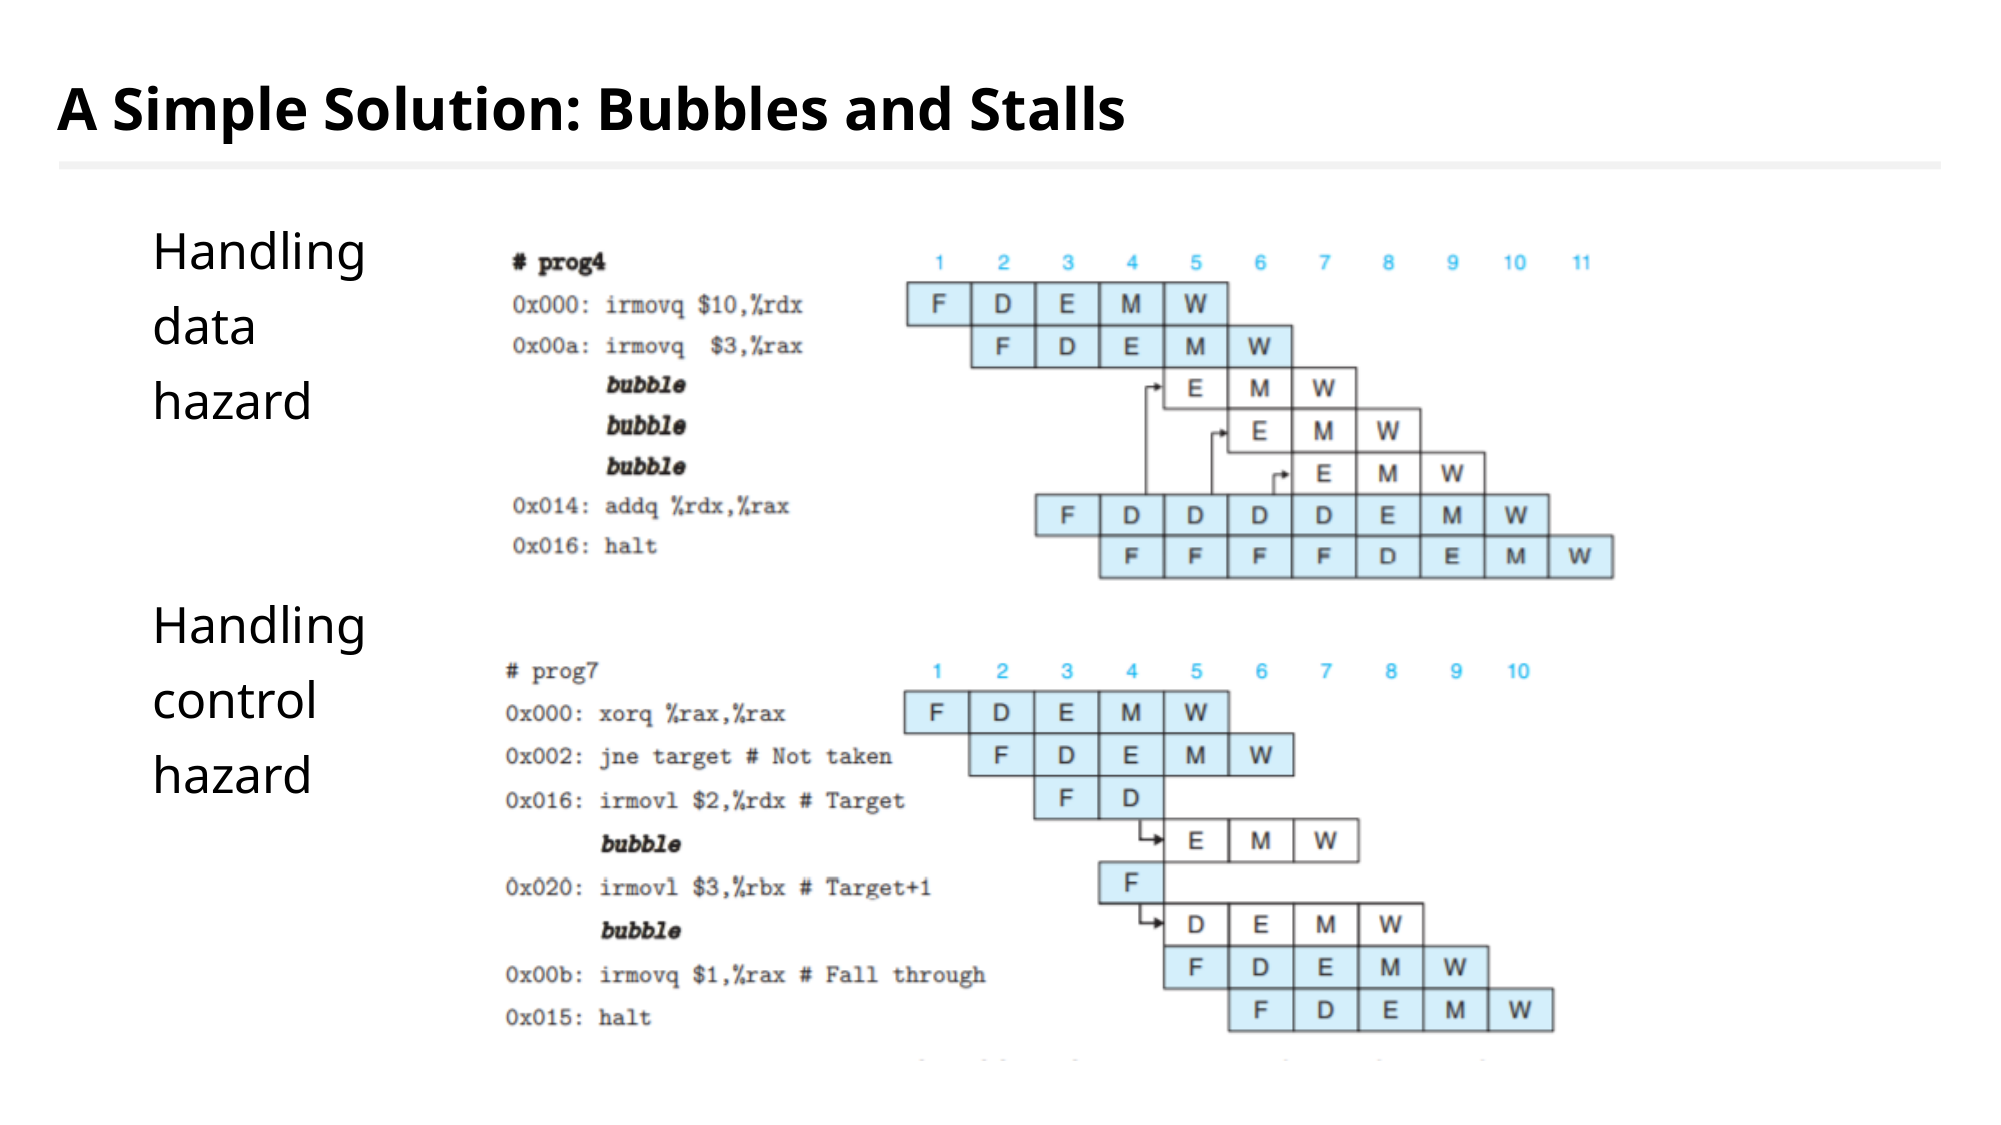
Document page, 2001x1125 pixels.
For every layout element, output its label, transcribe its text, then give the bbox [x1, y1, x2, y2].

text_box [58, 161, 1942, 170]
picture [481, 634, 1606, 1061]
list Handling data hazard Handling control hazard [137, 219, 1311, 933]
picture [481, 226, 1656, 600]
text_box A Simple Solution: Bubbles and Stalls [42, 64, 1518, 150]
